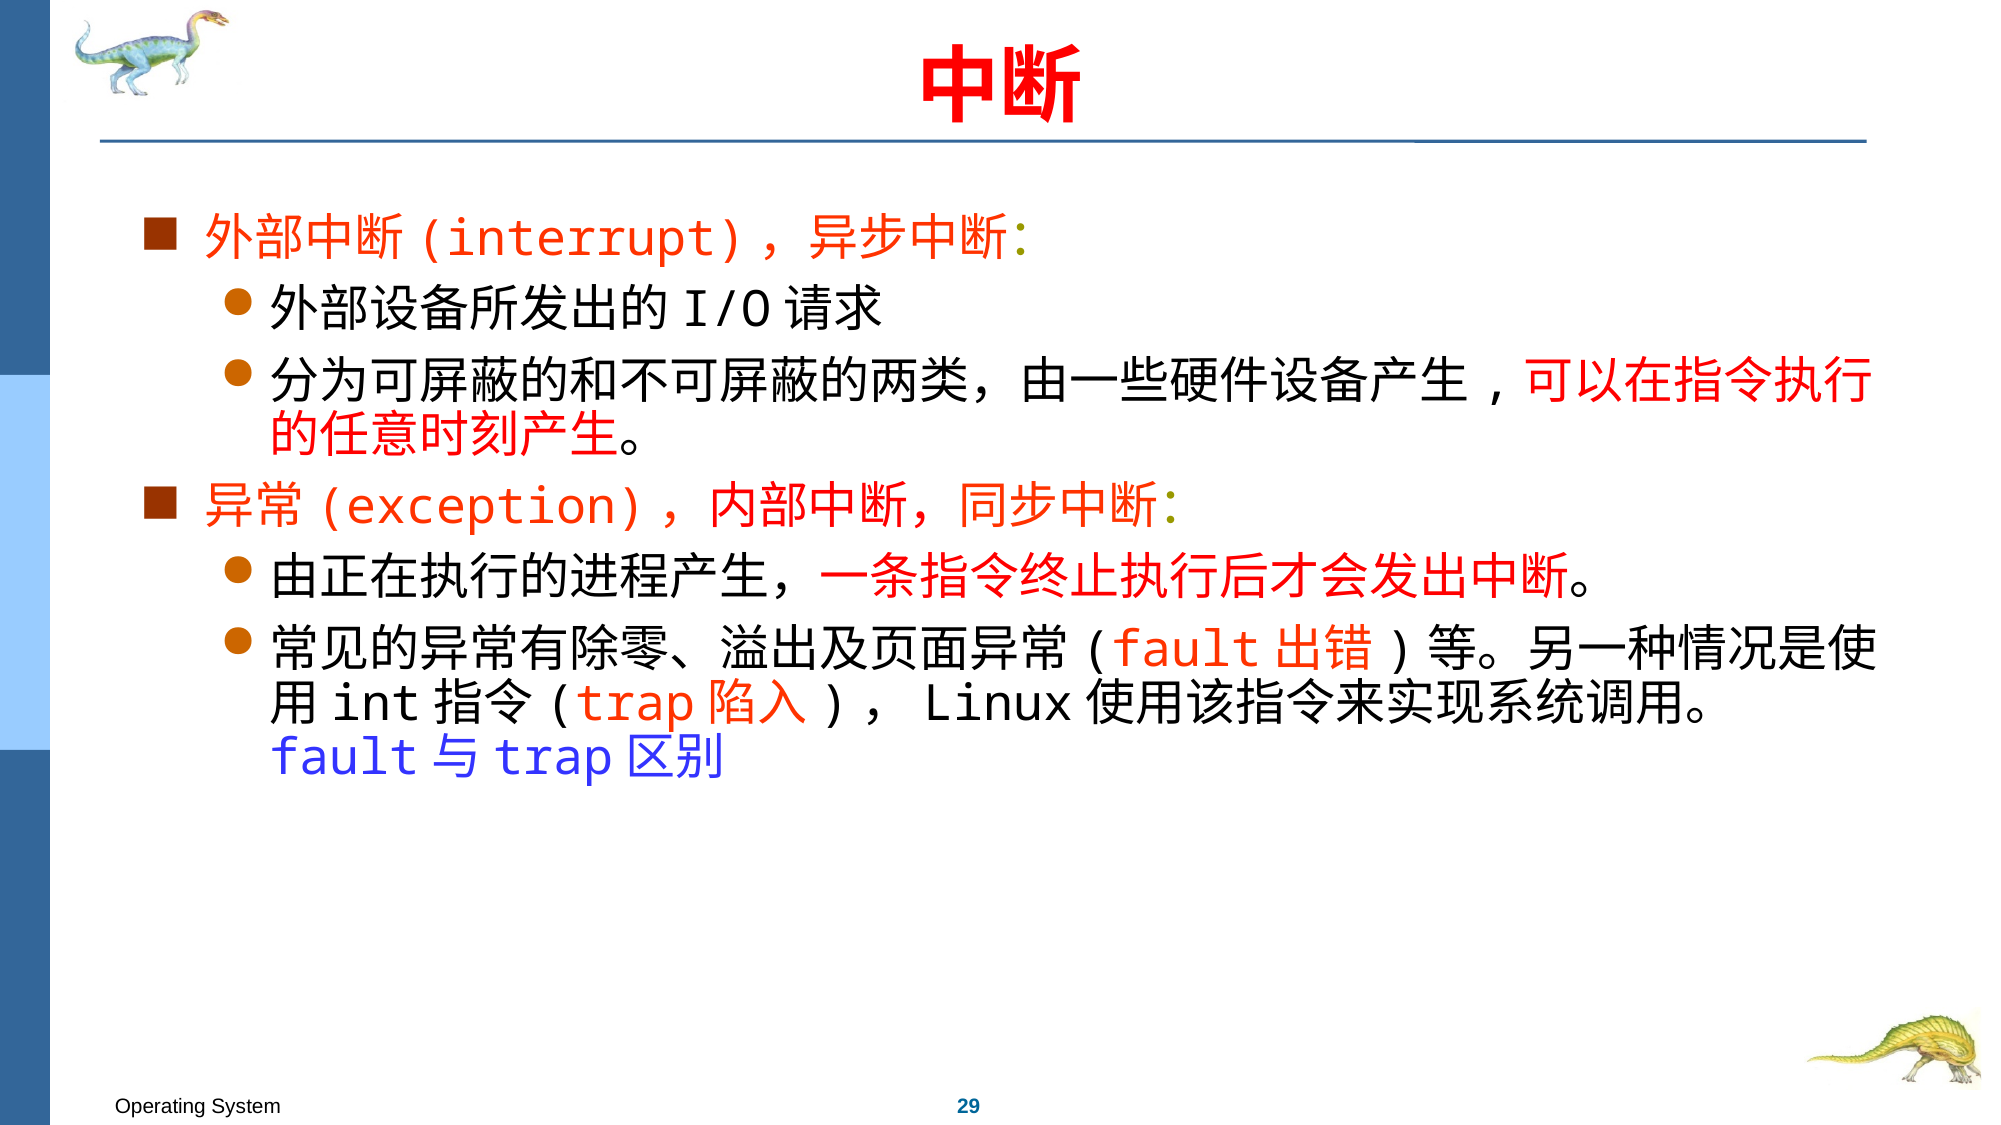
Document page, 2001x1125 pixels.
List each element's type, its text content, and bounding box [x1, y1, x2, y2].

picture [1804, 1007, 1982, 1090]
list 外部中断(interrupt)，异步中断： 外部设备所发出的I/O请求 分为可屏蔽的和不可屏蔽的两类，由一些硬件设备产生,可以在指令执行的任意时刻产生。 异常(exception)，内部中断，同步中断： 由正在执行的进程产生，一条指令终止执行后才会发出中断。 常见的异常有除零、溢出及页面异常(fault出错)等。另一种情况是使用int指令(trap陷入)，Linux使用该指令来实现系统调用。 fault与trap区别 [132, 204, 1900, 948]
picture [62, 0, 246, 105]
title 中断 [99, 45, 1900, 141]
